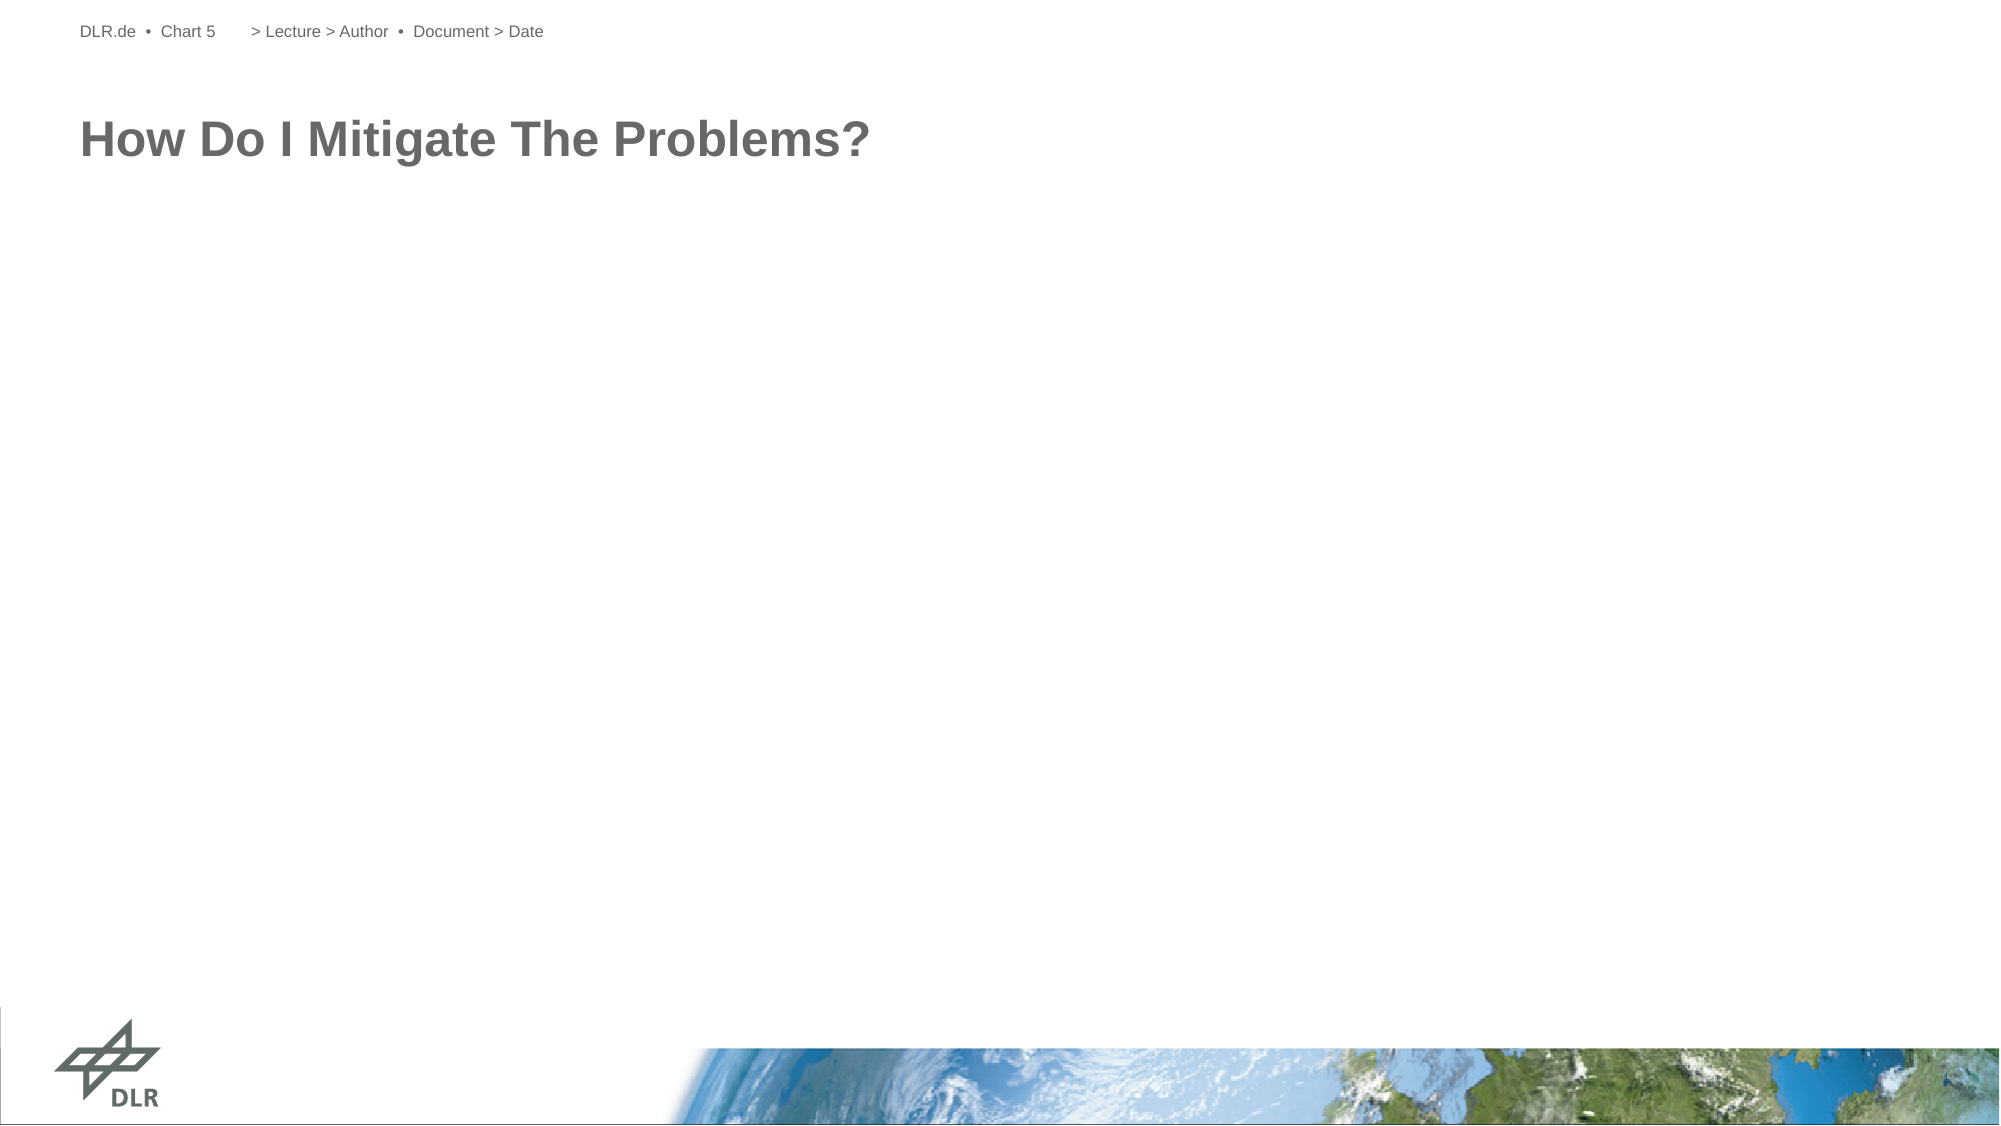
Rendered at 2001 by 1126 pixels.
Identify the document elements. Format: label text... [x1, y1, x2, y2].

picture [0, 1007, 2000, 1125]
footer > Lecture > Author • Document > Date [251, 20, 1921, 45]
title How Do I Mitigate The Problems? [79, 106, 1921, 228]
slide_number DLR.de • Chart 5 [79, 20, 251, 45]
